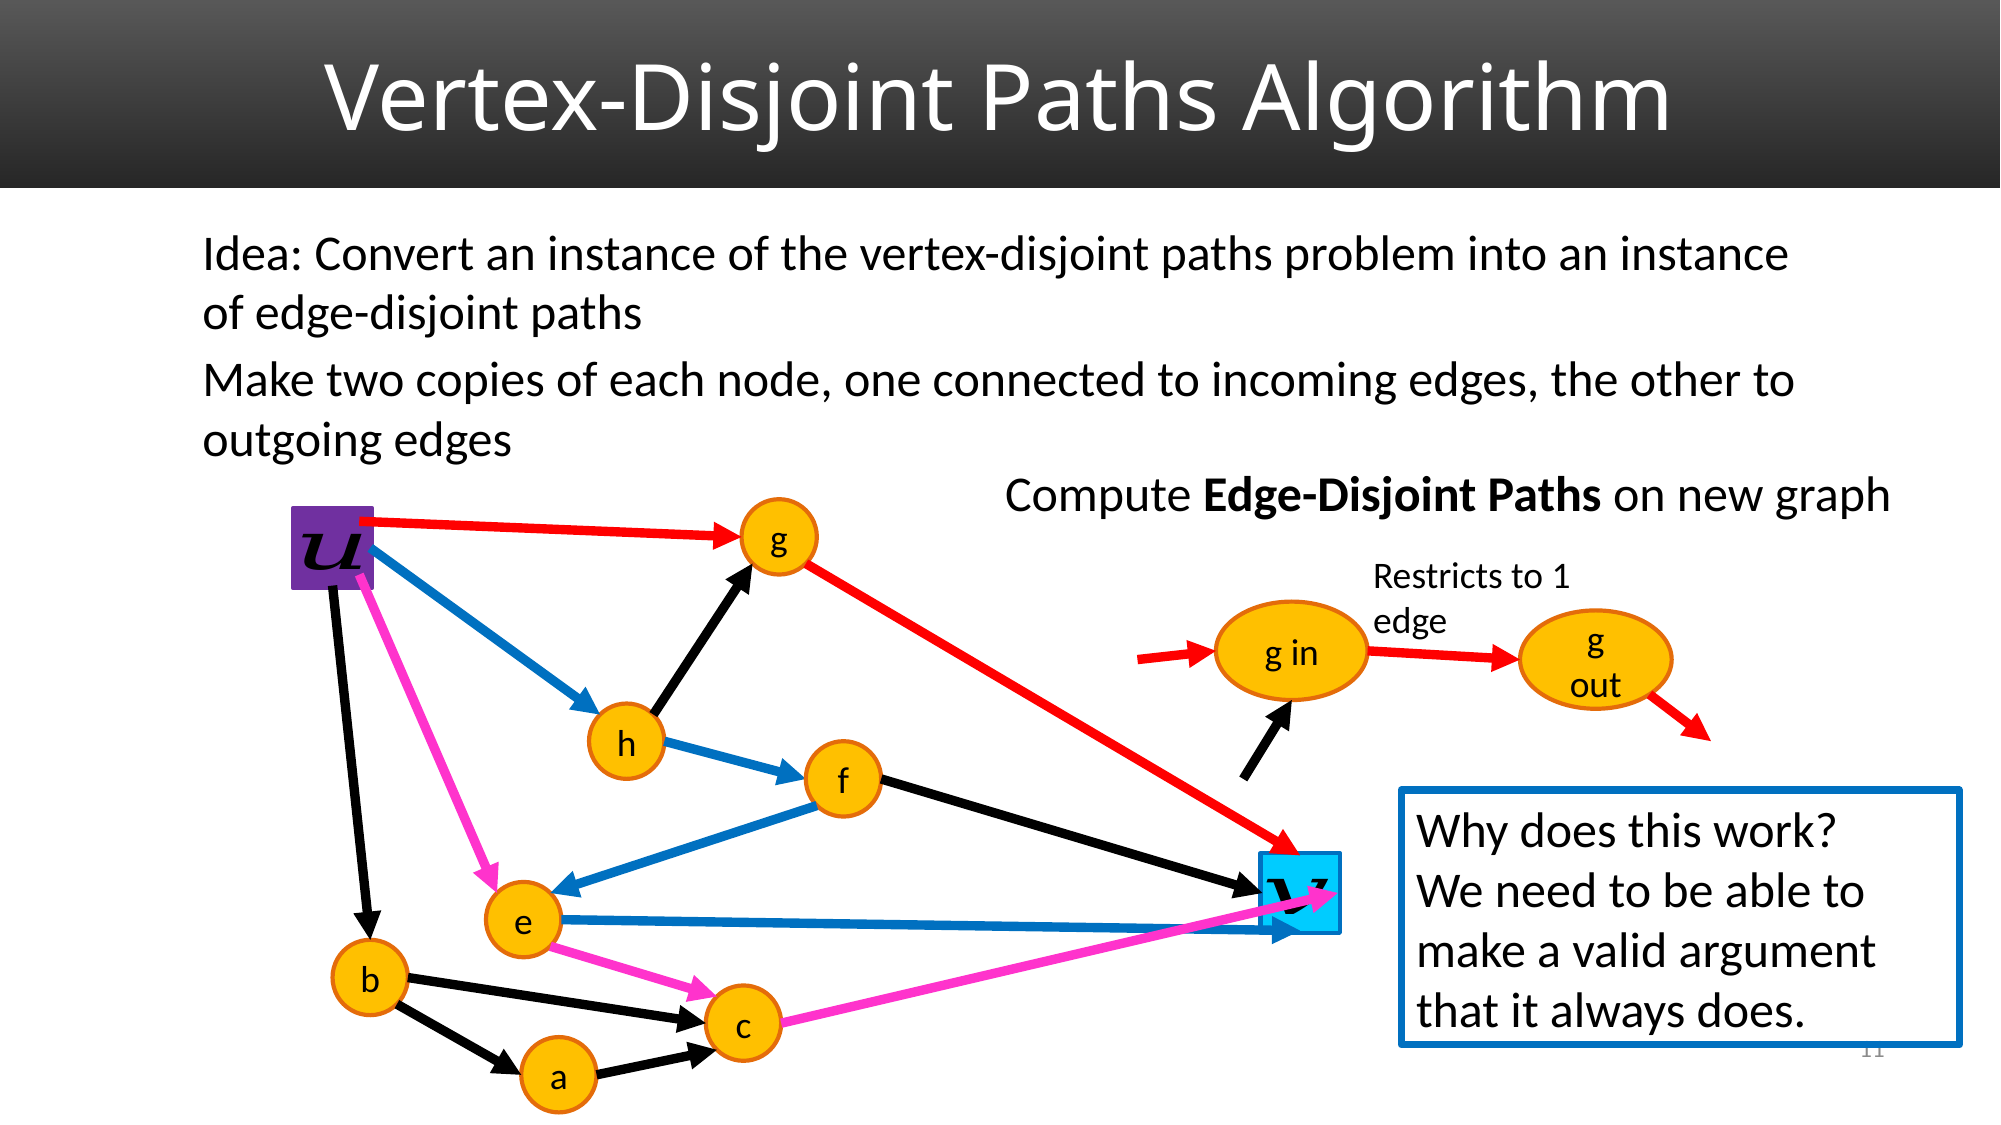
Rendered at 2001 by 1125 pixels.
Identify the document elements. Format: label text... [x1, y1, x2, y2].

title Vertex-Disjoint Paths Algorithm [99, 24, 1900, 163]
text_box c [704, 983, 783, 1063]
text_box a [519, 1034, 598, 1115]
text_box b [330, 937, 410, 1018]
text_box h [586, 701, 667, 781]
text_box Why does this work? We need to be able to make a valid argument that it always does. [1401, 790, 1960, 1045]
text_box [358, 521, 742, 538]
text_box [358, 574, 498, 894]
text_box Restricts to 1 edge [1358, 543, 1613, 649]
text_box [369, 547, 601, 715]
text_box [1649, 694, 1712, 742]
text_box e [483, 879, 563, 960]
text_box g out [1519, 609, 1674, 711]
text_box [561, 892, 1263, 920]
text_box g [740, 497, 819, 577]
text_box g in [1305, 600, 1367, 702]
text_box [596, 1049, 718, 1076]
text_box Compute Edge-Disjoint Paths on new graph [990, 454, 1954, 530]
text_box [1367, 650, 1521, 660]
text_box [332, 585, 371, 941]
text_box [550, 946, 718, 997]
text_box Make two copies of each node, one connected to incoming edges, the other to outgoing edges [187, 339, 1813, 475]
text_box Idea: Convert an instance of the vertex-disjoint paths problem into an instance of edge-disjoint paths [187, 212, 1813, 339]
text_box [550, 805, 818, 894]
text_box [805, 563, 1301, 856]
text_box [780, 919, 1274, 1024]
slide_number 11 [1433, 1045, 1900, 1078]
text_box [407, 977, 707, 1024]
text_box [653, 563, 753, 715]
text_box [396, 1003, 522, 1075]
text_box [1137, 650, 1217, 660]
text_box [664, 740, 800, 780]
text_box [1243, 699, 1293, 780]
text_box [880, 778, 1274, 867]
